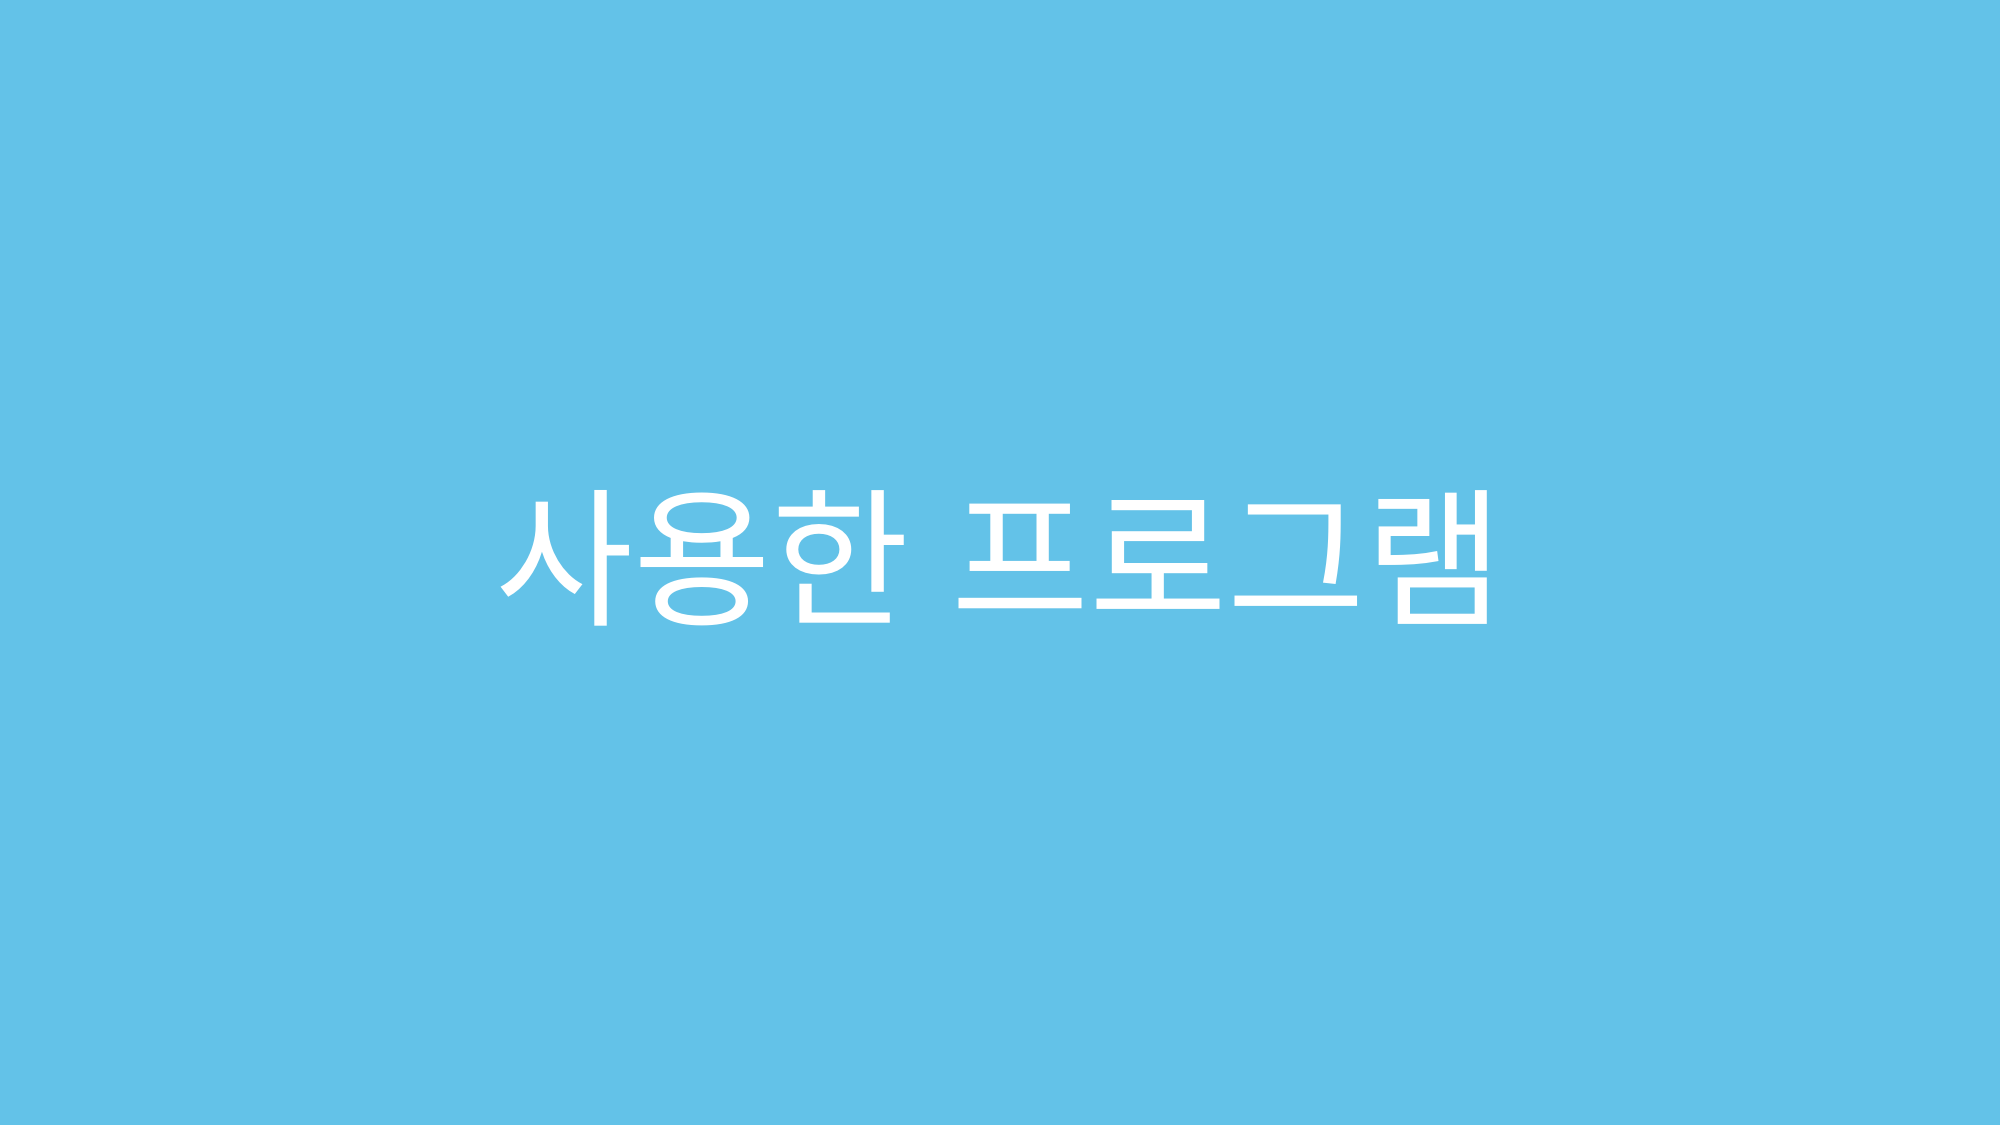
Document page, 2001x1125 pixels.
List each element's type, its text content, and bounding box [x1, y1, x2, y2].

text_box 사용한 프로그램 [481, 457, 1519, 652]
